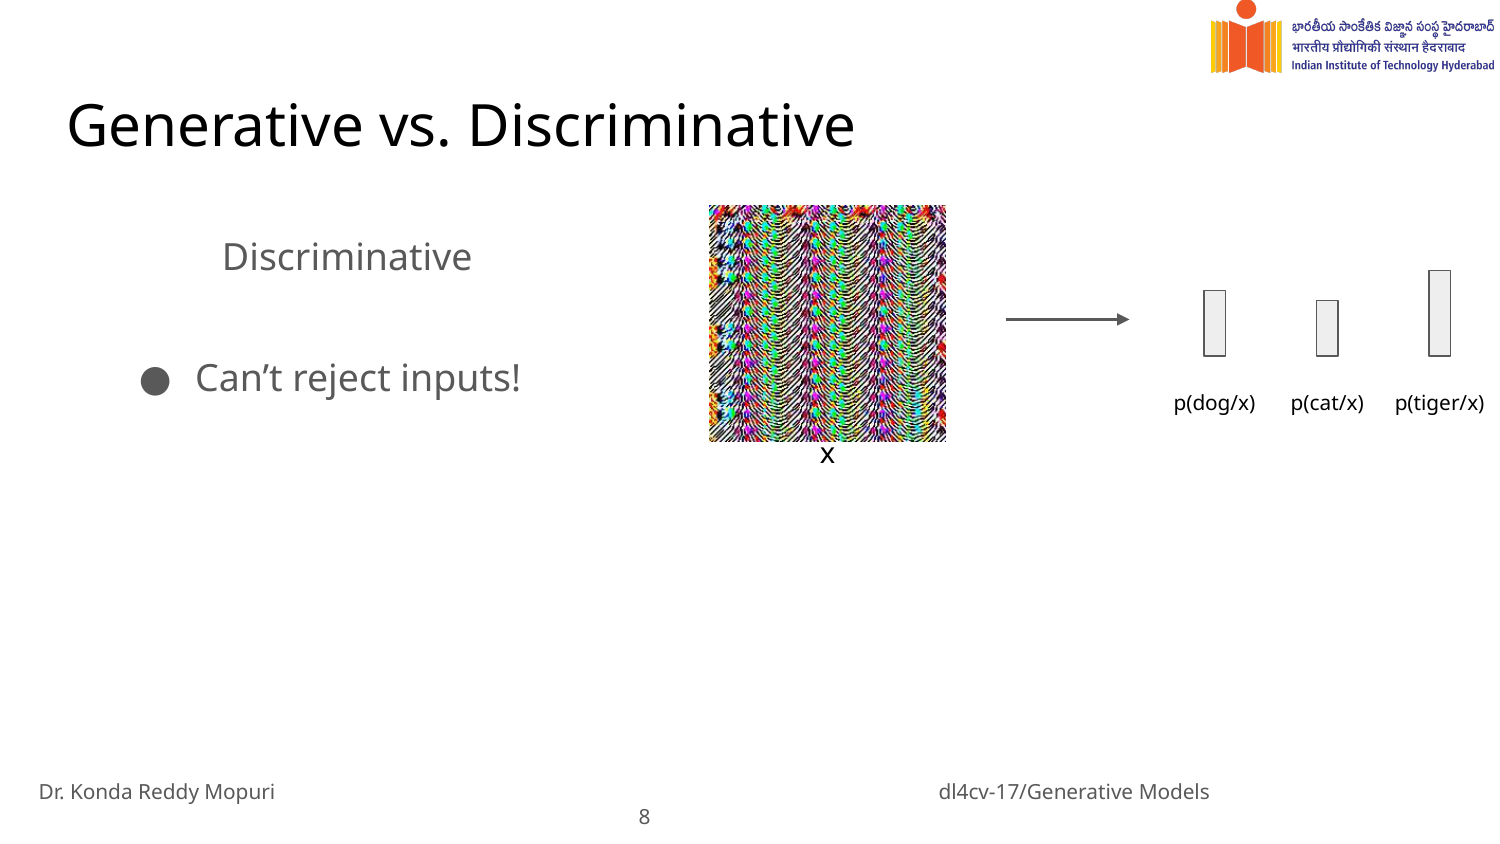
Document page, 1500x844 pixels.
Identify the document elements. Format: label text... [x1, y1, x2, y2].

picture [709, 205, 946, 442]
slide_number Dr. Konda Reddy Mopuri dl4cv-17/Generative Models ‹#› [23, 545, 1480, 844]
text_box [1428, 270, 1451, 357]
text_box Discriminative [131, 195, 624, 293]
list Can’t reject inputs! [105, 316, 650, 750]
text_box [1316, 300, 1338, 357]
text_box p(dog/x) [1133, 377, 1246, 428]
text_box p(tiger/x) [1358, 377, 1500, 428]
picture [1211, 0, 1494, 73]
title Generative vs. Discriminative [51, 72, 1449, 167]
text_box p(cat/x) [1246, 377, 1358, 428]
text_box [1203, 290, 1226, 357]
text_box x [692, 418, 963, 484]
